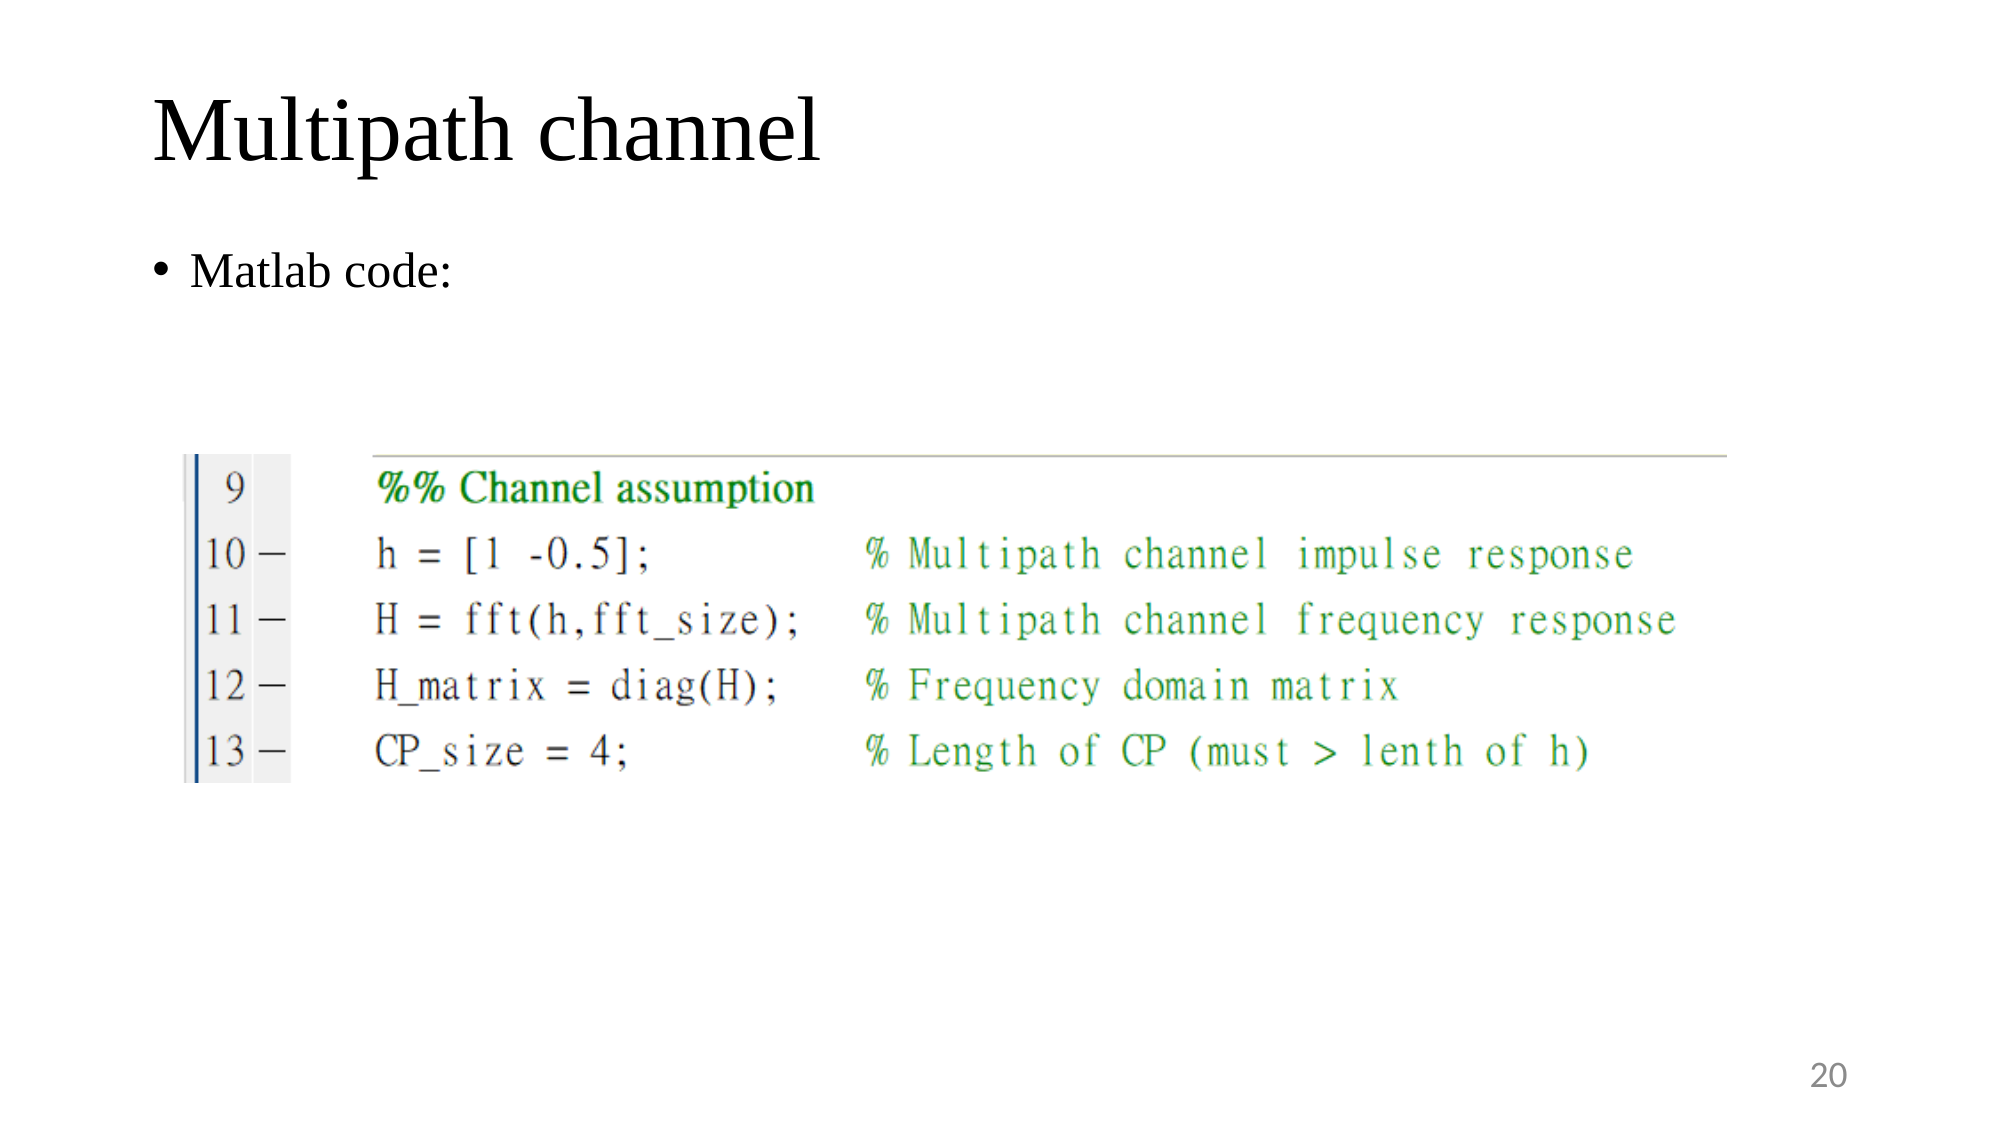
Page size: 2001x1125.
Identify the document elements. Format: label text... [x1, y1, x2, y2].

slide_number 20 [1412, 1042, 1863, 1103]
title Multipath channel [137, 22, 1863, 236]
picture [179, 454, 1727, 783]
list Matlab code: [137, 236, 1961, 1071]
